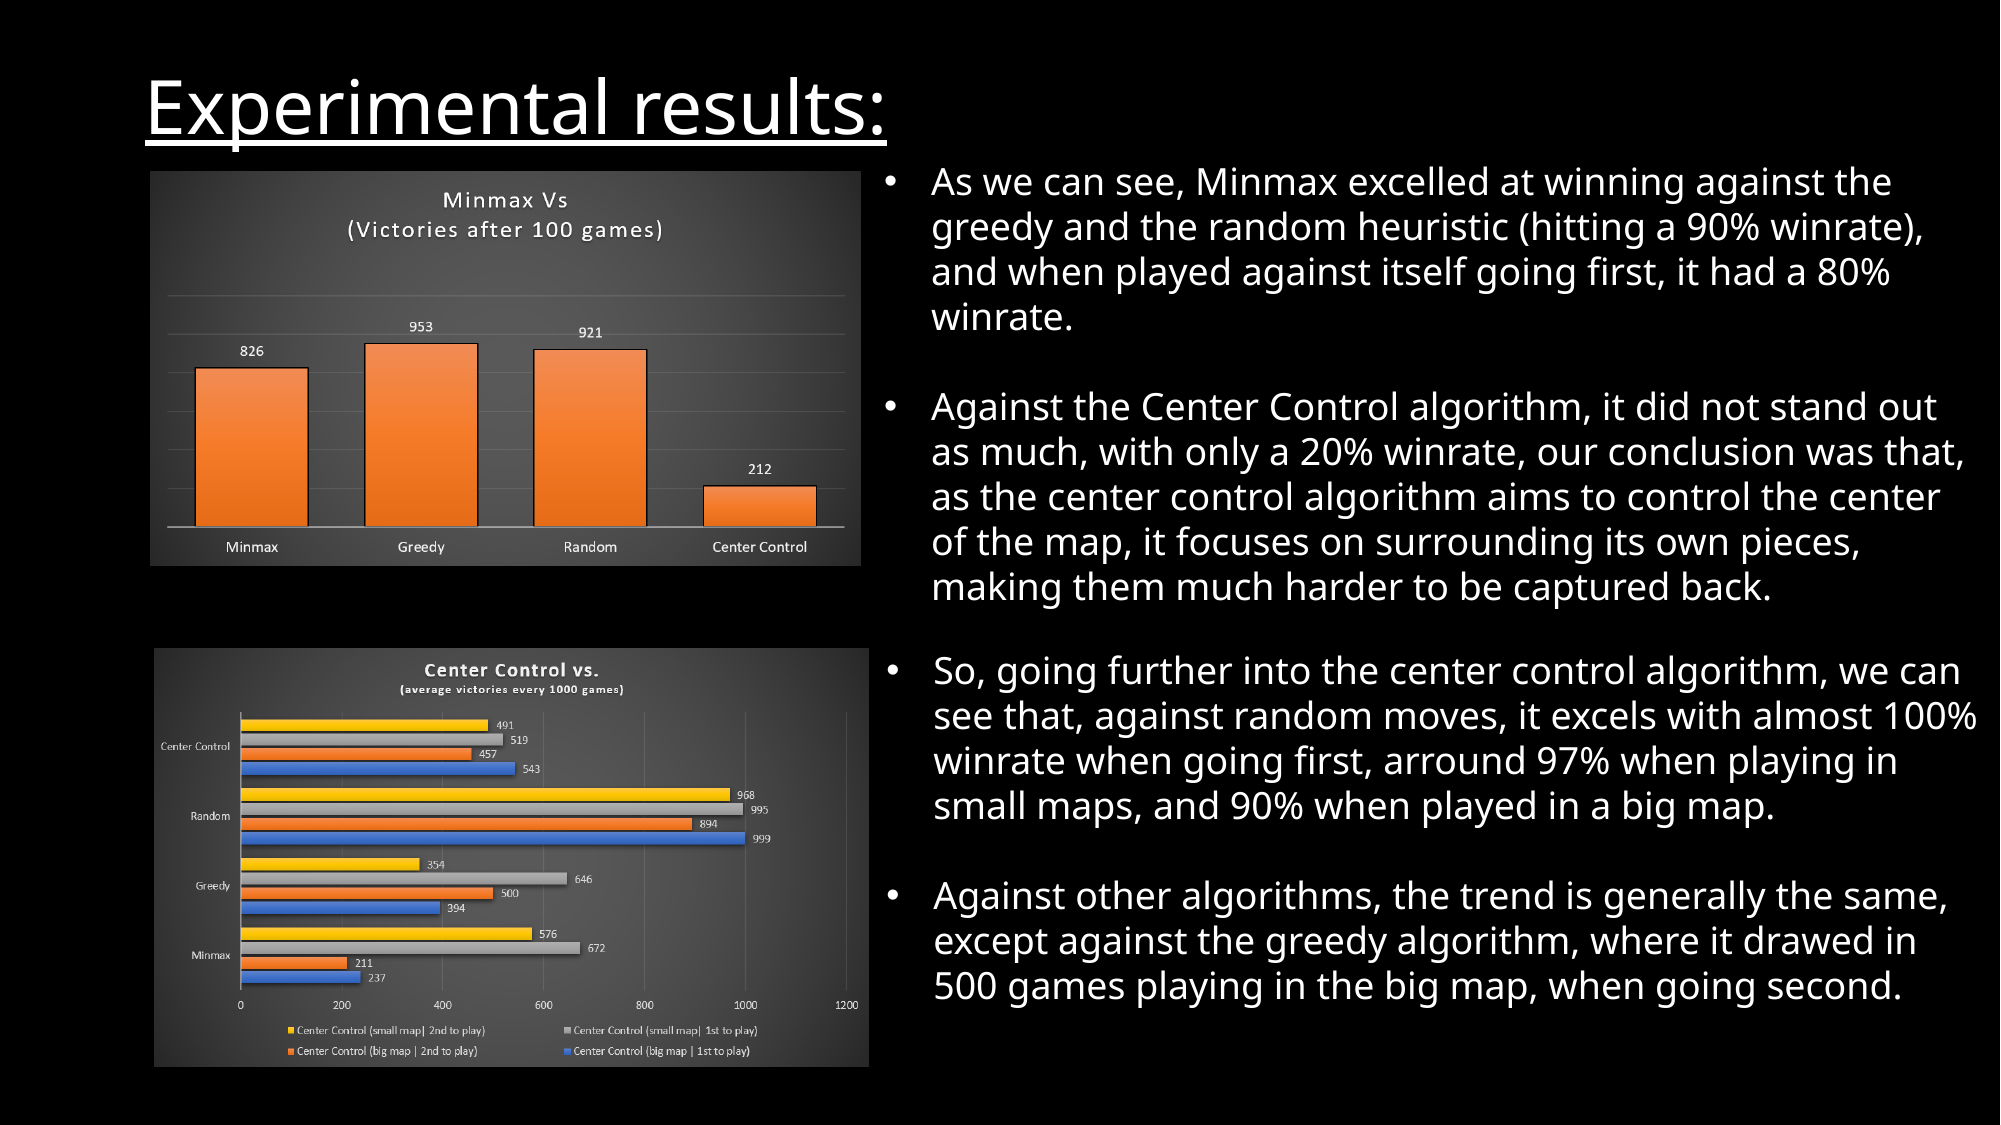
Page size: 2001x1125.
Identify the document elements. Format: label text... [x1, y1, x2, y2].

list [150, 171, 861, 566]
picture [154, 648, 869, 1067]
text_box As we can see, Minmax excelled at winning against the greedy and the random heuristic (hitting a 90% winrate), and when played against itself going first, it had a 80% winrate. Against the Center Control algorithm, it did not stand out as much, with only a 20% winrate, our conclusion was that, as the center control algorithm aims to control the center of the map, it focuses on surrounding its own pieces, making them much harder to be captured back. [869, 150, 1983, 661]
title Experimental results: [129, 1, 1855, 220]
text_box So, going further into the center control algorithm, we can see that, against random moves, it excels with almost 100% winrate when going first, arround 97% when playing in small maps, and 90% when played in a big map. Against other algorithms, the trend is generally the same, except against the greedy algorithm, where it drawed in 500 games playing in the big map, when going second. [871, 639, 2000, 1060]
